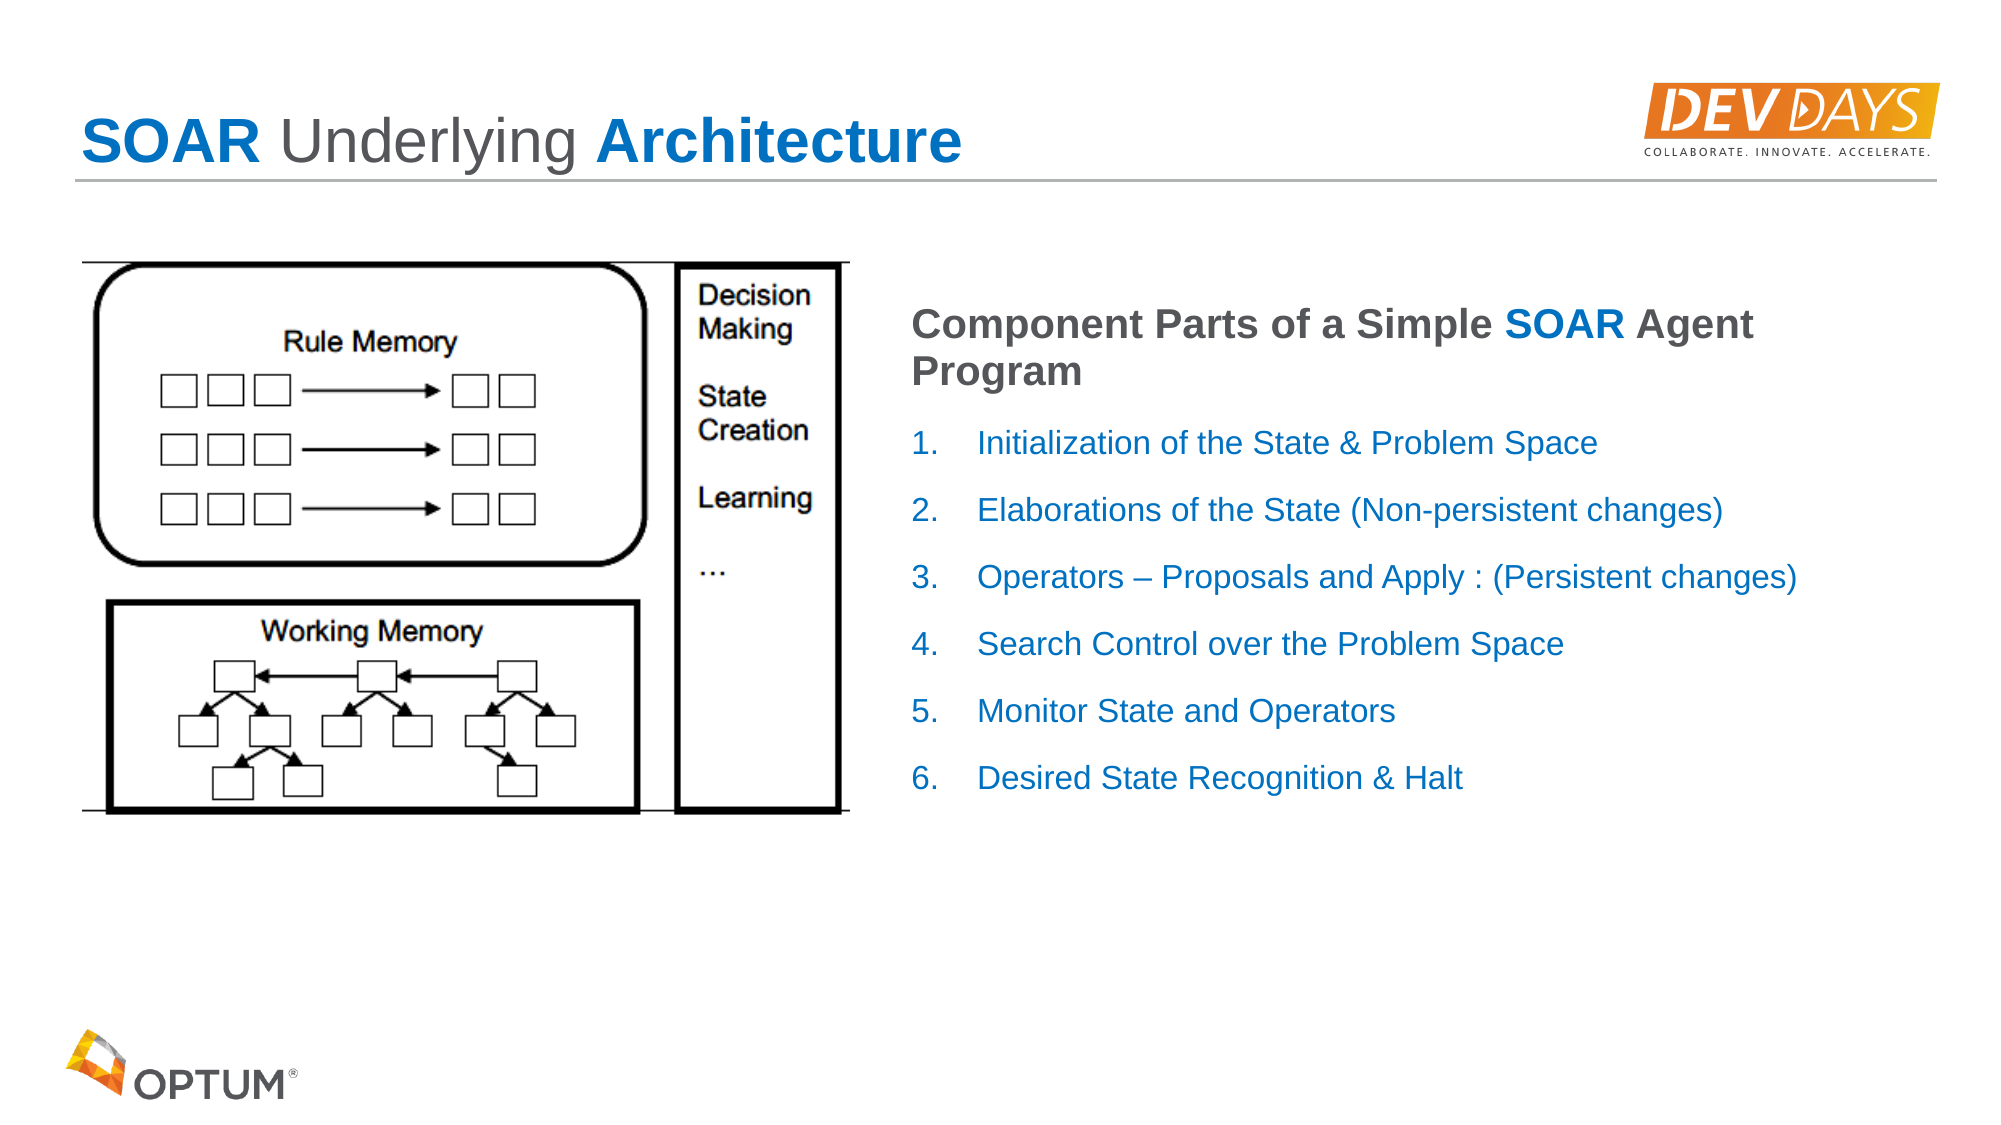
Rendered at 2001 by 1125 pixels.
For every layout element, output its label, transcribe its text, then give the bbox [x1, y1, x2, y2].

text_box Component Parts of a Simple SOAR Agent Program Initialization of the State & Problem Space Elaborations of the State (Non-persistent changes) Operators – Proposals and Apply : (Persistent changes) Search Control over the Problem Space Monitor State and Operators Desired State Recognition & Halt [911, 300, 1936, 825]
picture [64, 1027, 299, 1101]
picture [82, 257, 850, 823]
title SOAR Underlying Architecture [81, 67, 998, 177]
